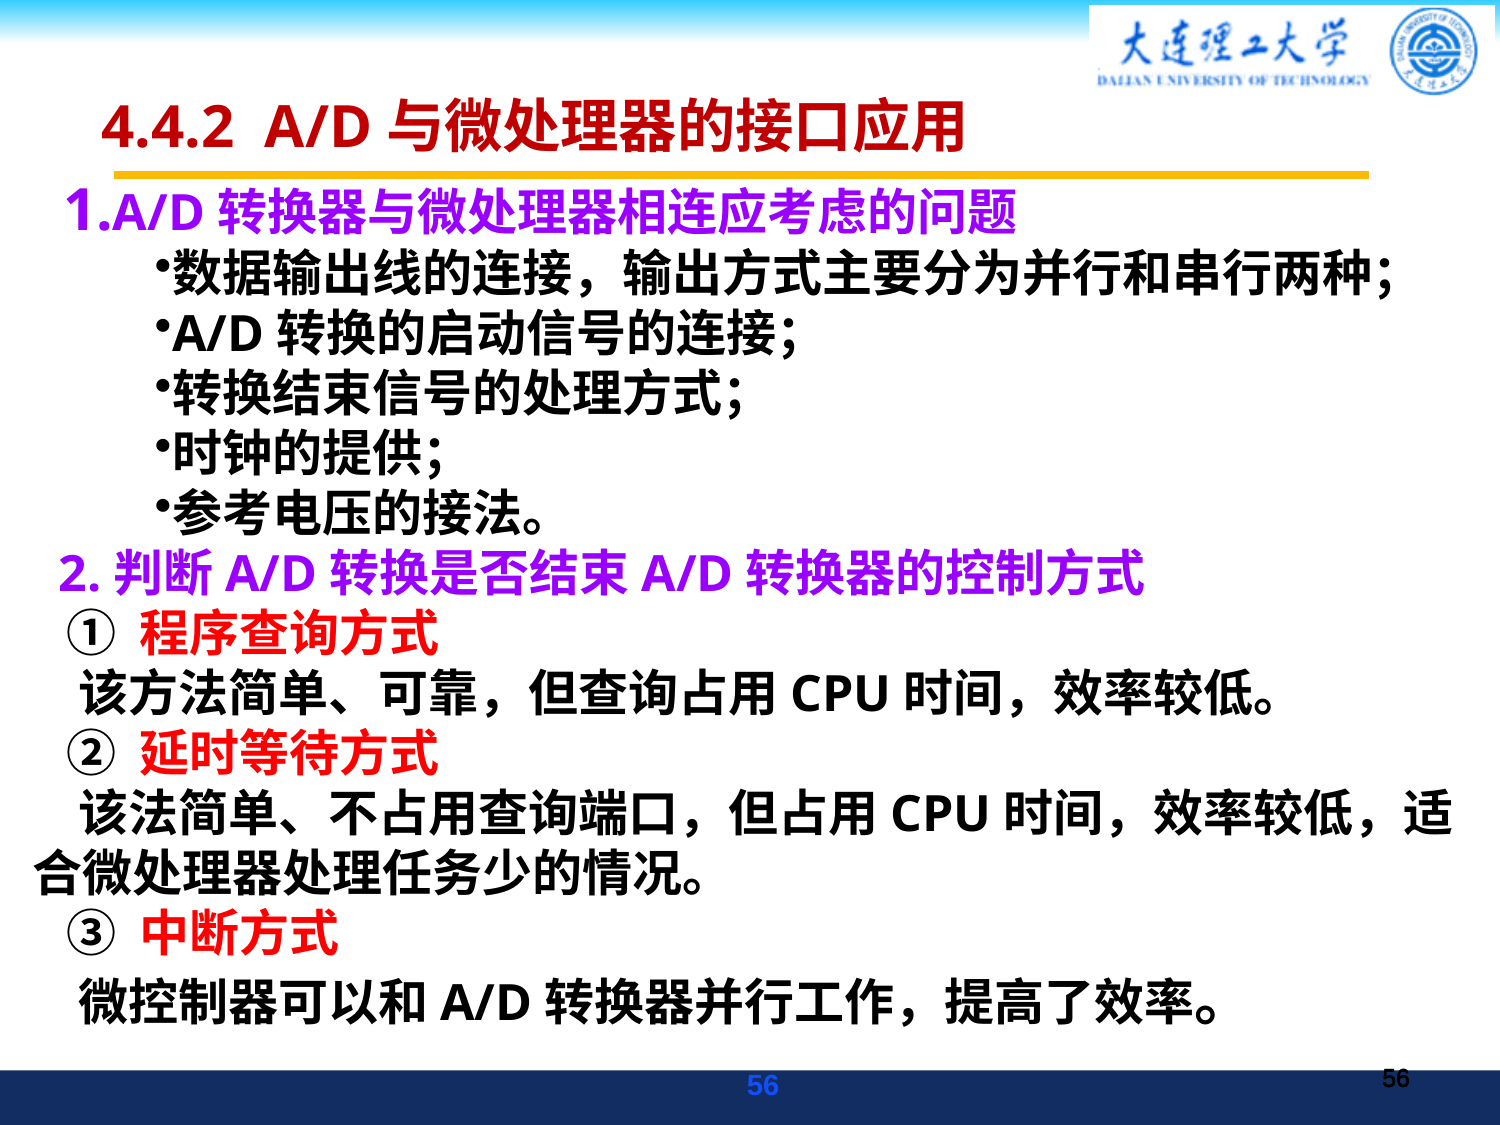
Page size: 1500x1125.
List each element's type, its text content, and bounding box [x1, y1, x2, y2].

title 4.4.2 A/D与微处理器的接口应用 [86, 74, 1346, 164]
text_box 56 [1074, 1024, 1425, 1100]
list 1.A/D转换器与微处理器相连应考虑的问题 数据输出线的连接，输出方式主要分为并行和串行两种； A/D转换的启动信号的连接； 转换结束信号的处理方式； 时钟的提供； 参考电压的接法。 2.判断A/D转换是否结束A/D转换器的控制方式 ① 程序查询方式 该方法简单、可靠，但查询占用CPU时间，效率较低。 ② 延时等待方式 该法简单、不占用查询端口，但占用CPU时间，效率较低，适合微处理器处理任务少的情况。 ③ 中断方式 微控制器可以和A/D转换器并行工作，提高了效率。 [17, 164, 1483, 1007]
footer 56 [525, 1045, 1001, 1122]
picture [1089, 5, 1495, 100]
